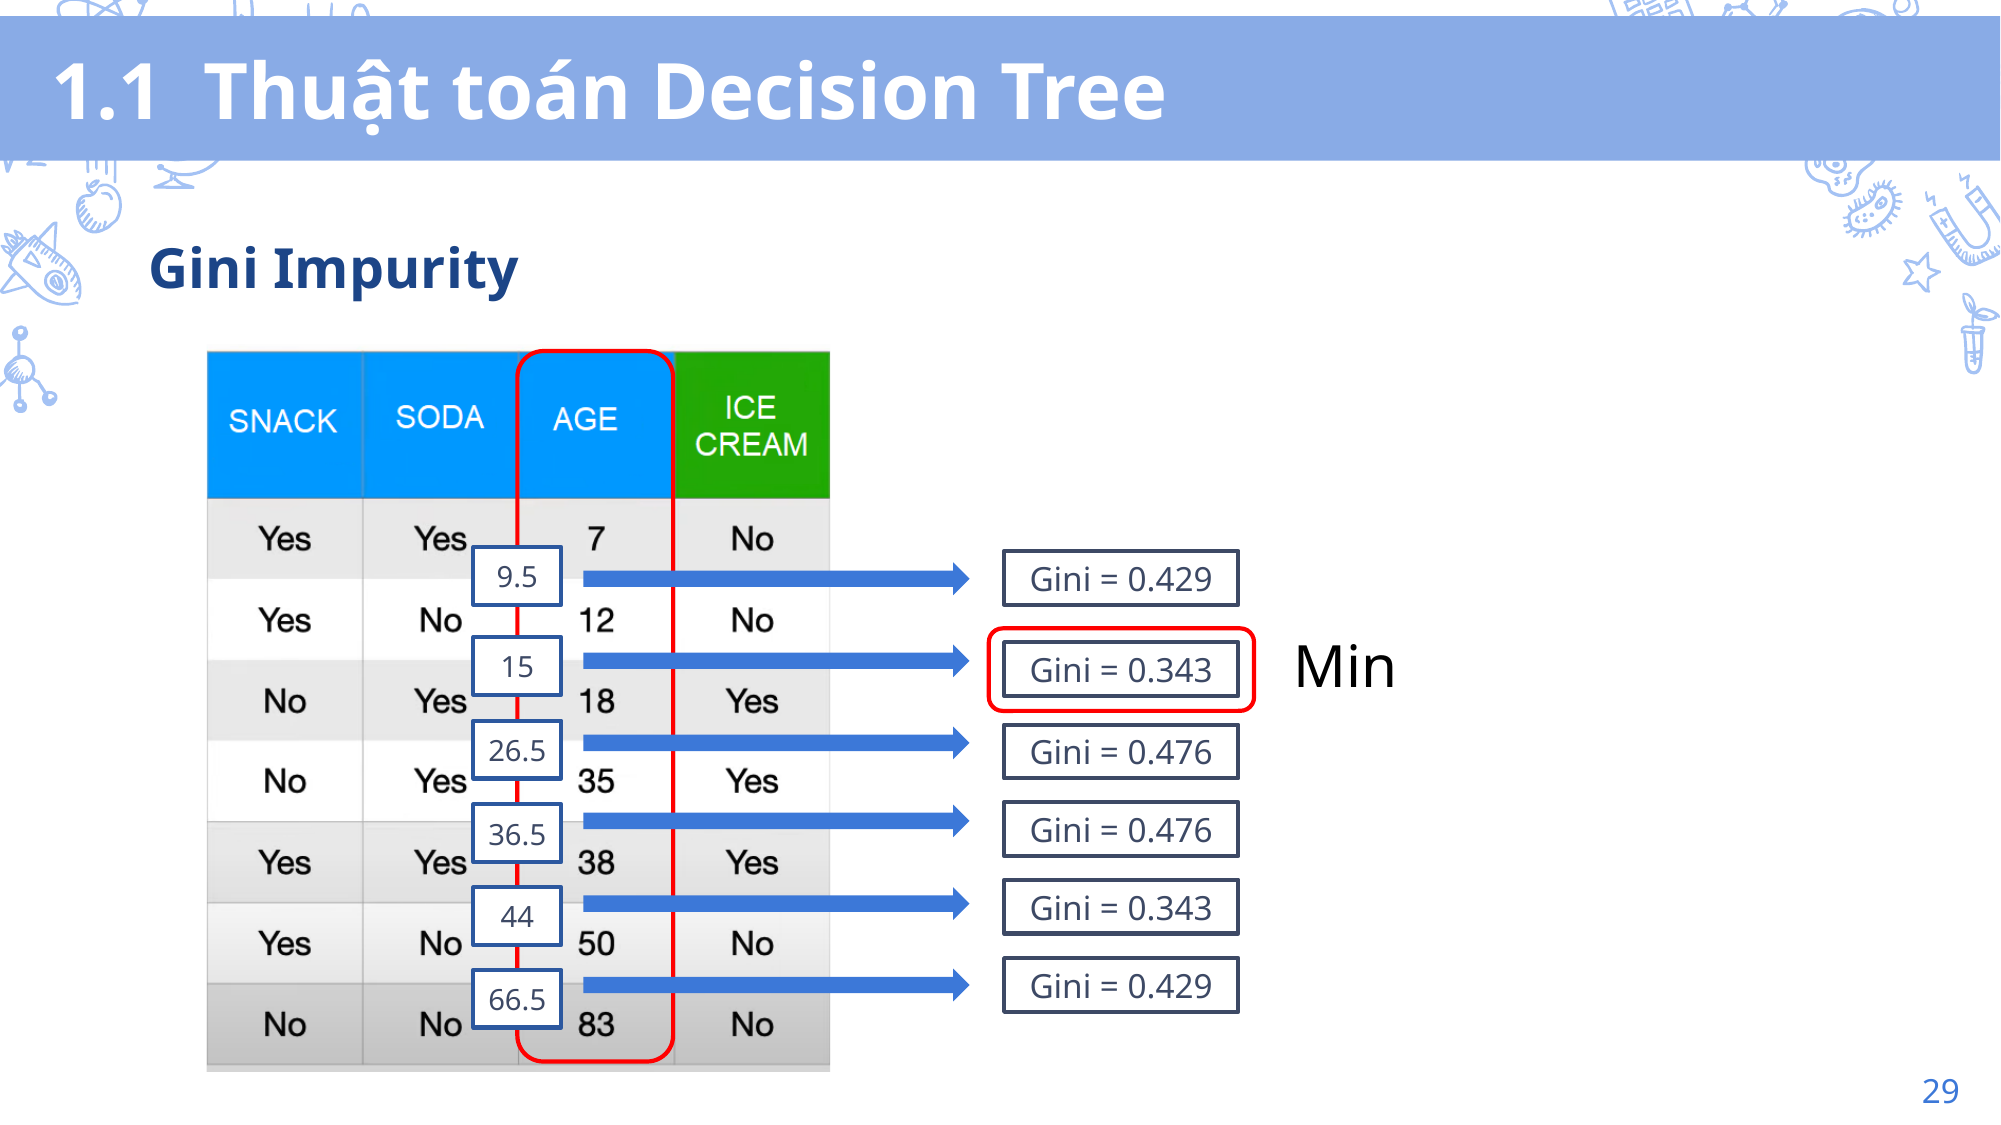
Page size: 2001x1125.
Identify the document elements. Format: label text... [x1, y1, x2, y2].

text_box Gini = 0.429 [1002, 549, 1240, 607]
text_box [834, 642, 972, 680]
text_box Gini = 0.343 [1002, 878, 1240, 936]
text_box Gini = 0.476 [1002, 800, 1240, 858]
title 1.1 Thuật toán Decision Tree [36, 39, 1380, 138]
text_box Gini = 0.429 [1002, 956, 1240, 1014]
text_box [834, 966, 972, 1004]
slide_number 29 [1880, 1061, 2000, 1125]
text_box Min [1279, 622, 1413, 707]
text_box [834, 724, 972, 762]
text_box [986, 626, 1257, 714]
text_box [206, 344, 831, 1072]
text_box [834, 885, 972, 922]
text_box [834, 560, 972, 598]
text_box [834, 802, 972, 840]
text_box Gini = 0.476 [1002, 723, 1240, 780]
text_box Gini Impurity [133, 225, 1458, 319]
